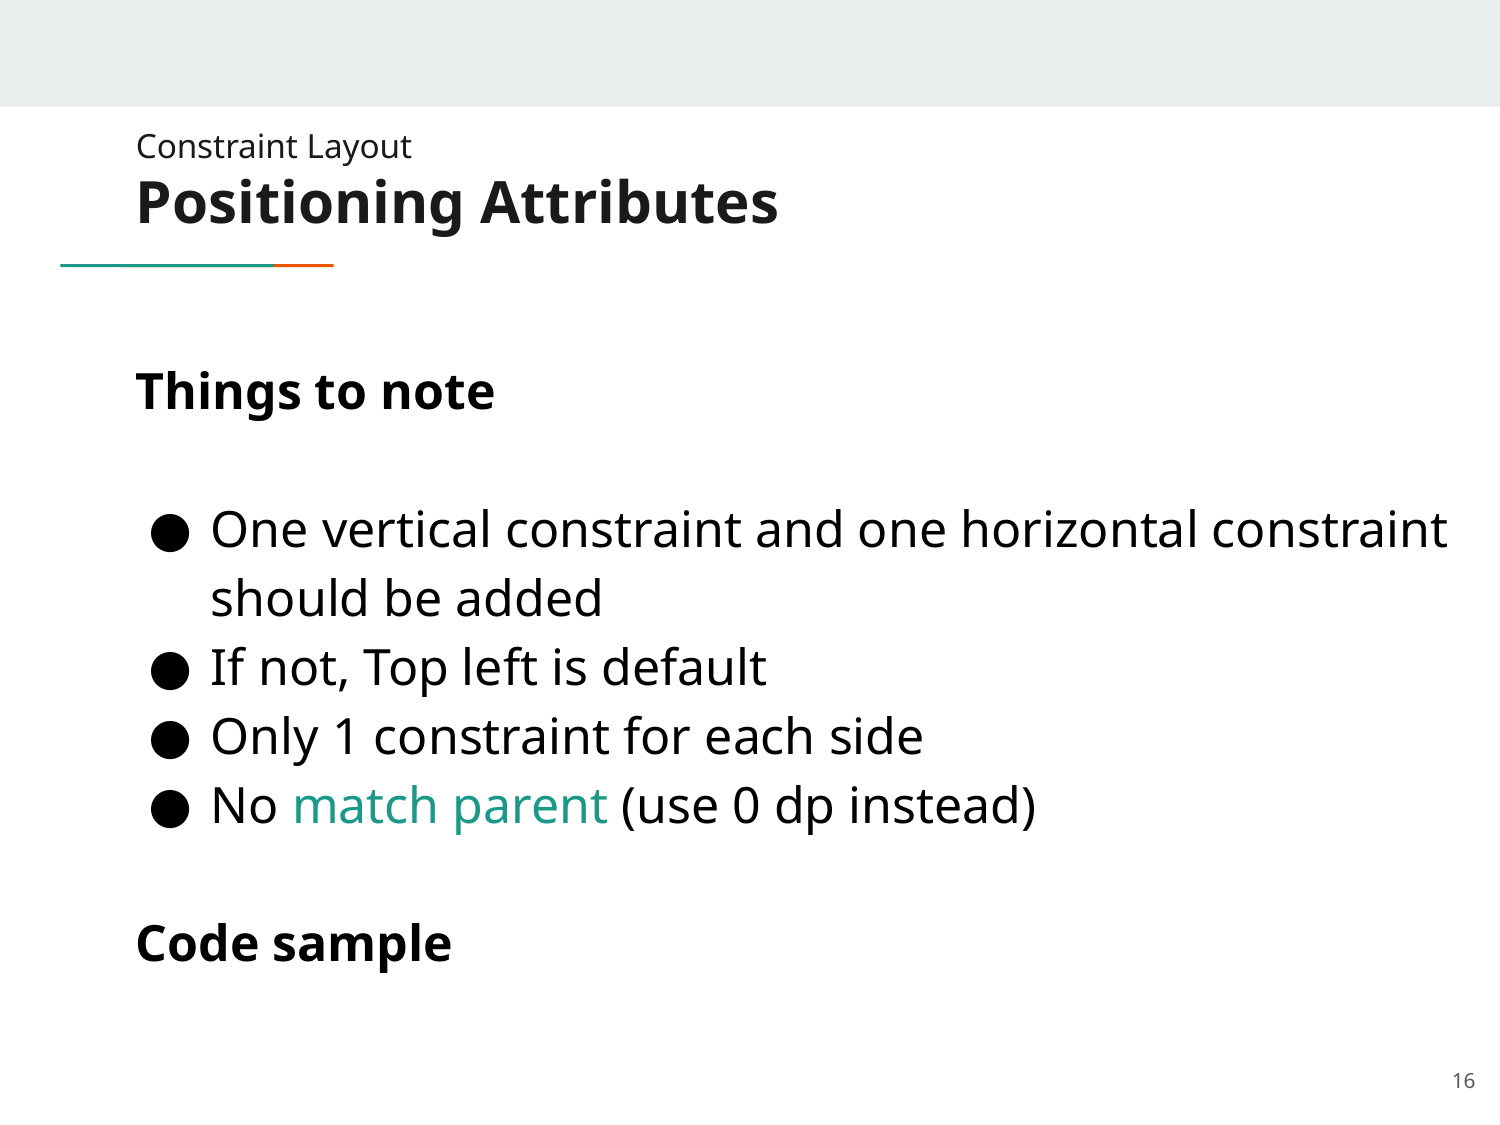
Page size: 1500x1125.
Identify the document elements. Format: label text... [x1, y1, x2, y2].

text_box Things to note One vertical constraint and one horizontal constraint should be added If not, Top left is default Only 1 constraint for each side No match parent (use 0 dp instead) Code sample [120, 335, 1465, 975]
slide_number ‹#› [1400, 1038, 1491, 1125]
title Constraint Layout Positioning Attributes [120, 110, 1276, 311]
